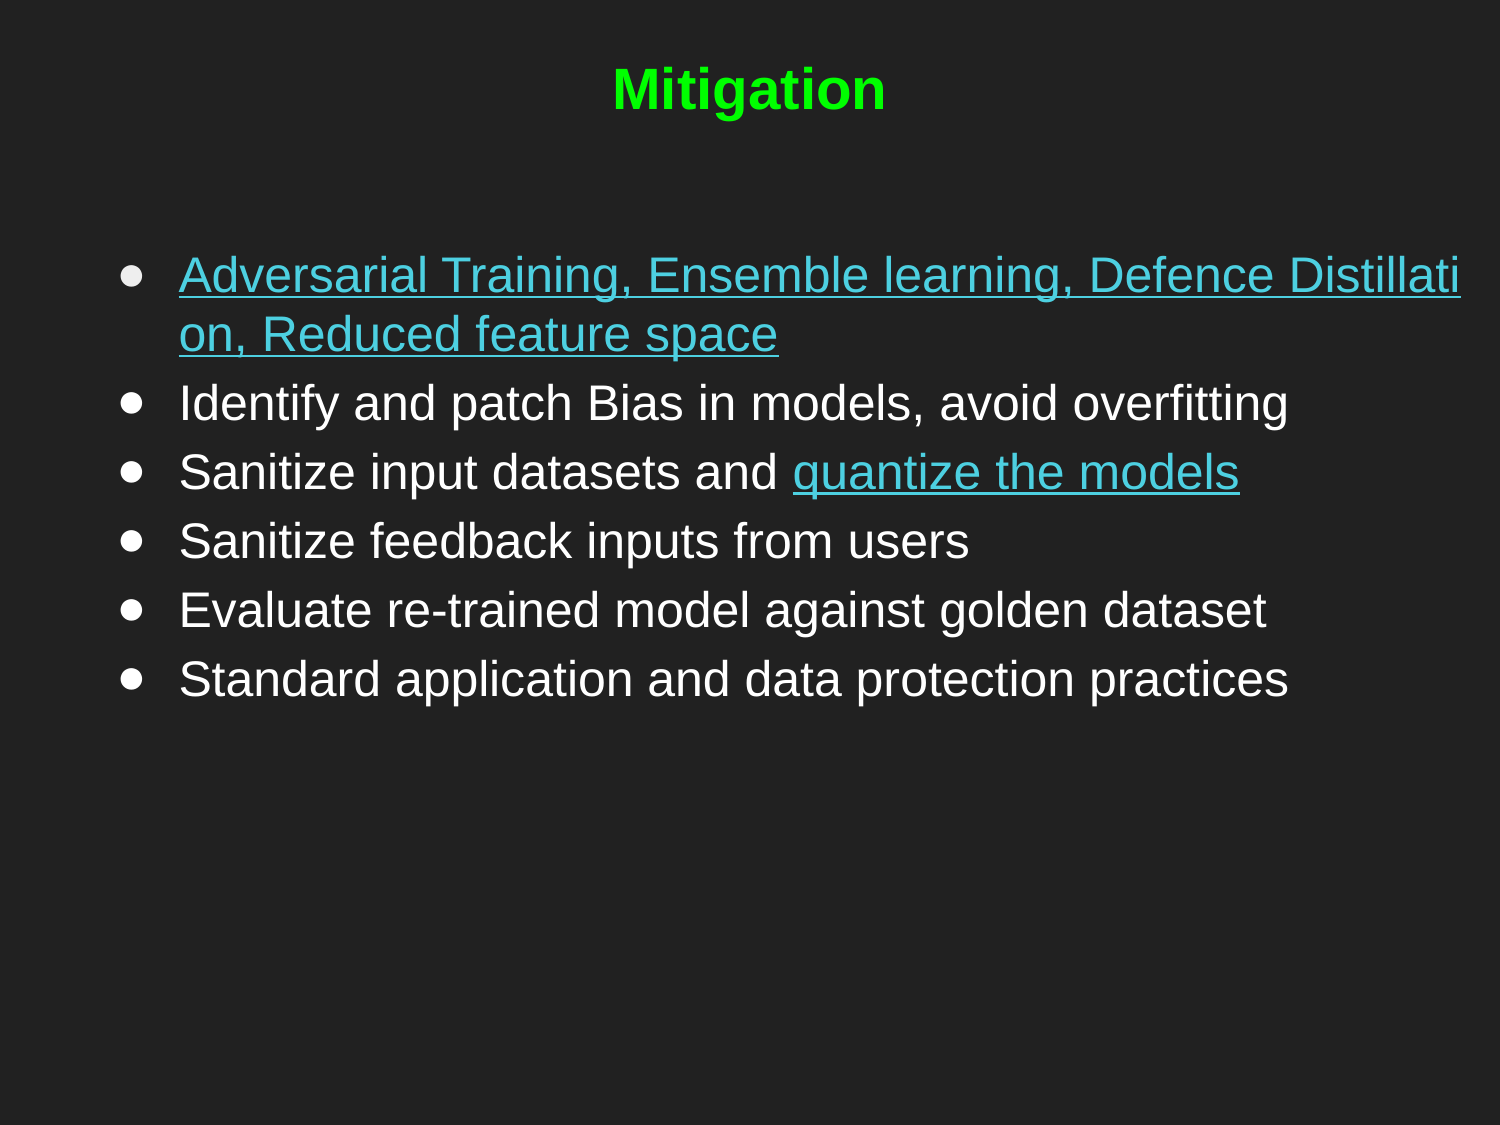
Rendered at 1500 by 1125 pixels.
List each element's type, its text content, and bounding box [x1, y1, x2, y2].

list Adversarial Training, Ensemble learning, Defence Distillation, Reduced feature space Identify and patch Bias in models, avoid overfitting Sanitize input datasets and quantize the models Sanitize feedback inputs from users Evaluate re-trained model against golden dataset Standard application and data protection practices [88, 218, 1487, 966]
text_box Mitigation [51, 35, 1449, 210]
